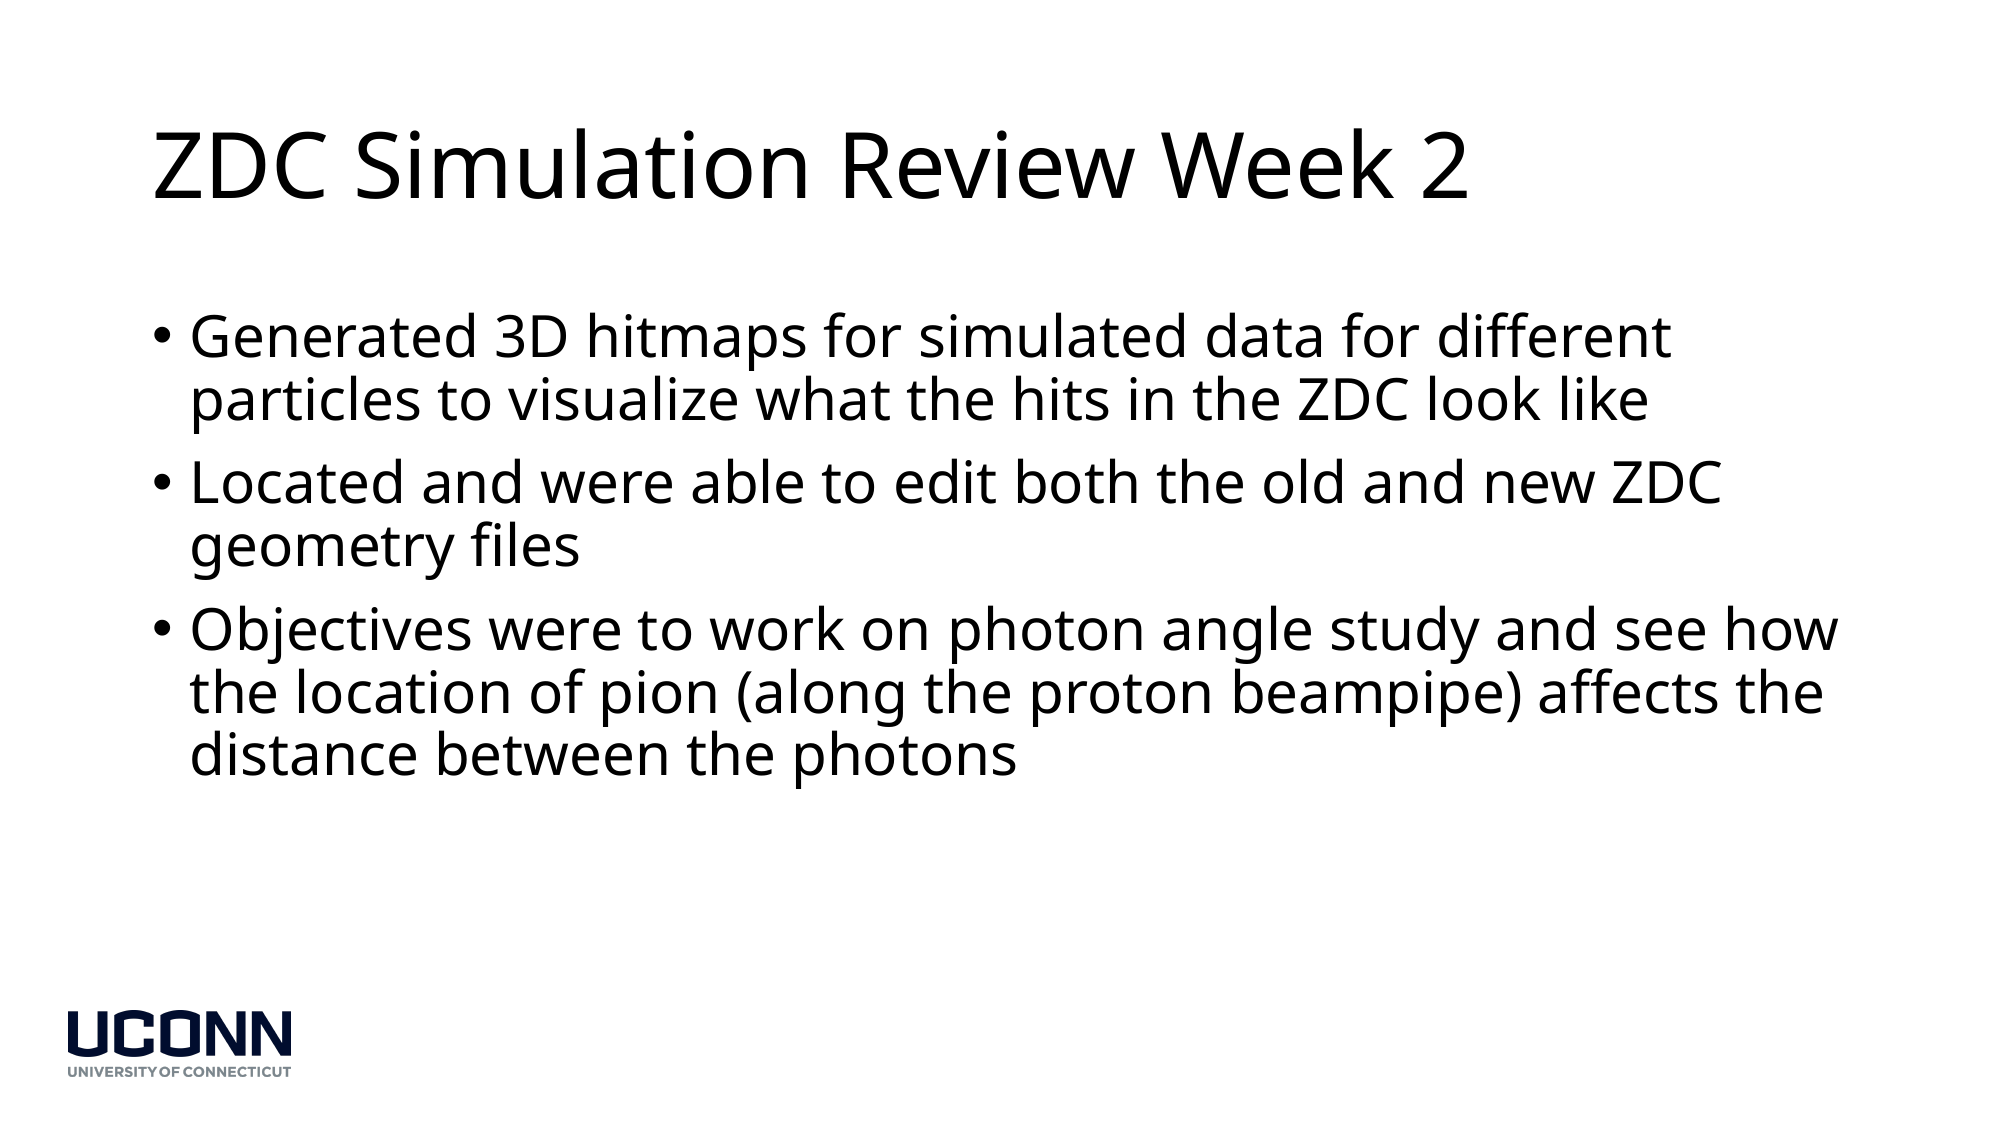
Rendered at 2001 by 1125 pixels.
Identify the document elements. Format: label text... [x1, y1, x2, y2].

list Generated 3D hitmaps for simulated data for different particles to visualize what the hits in the ZDC look like Located and were able to edit both the old and new ZDC geometry files Objectives were to work on photon angle study and see how the location of pion (along the proton beampipe) affects the distance between the photons [137, 299, 1863, 1014]
title ZDC Simulation Review Week 2 [137, 59, 1863, 278]
picture [67, 1009, 291, 1078]
